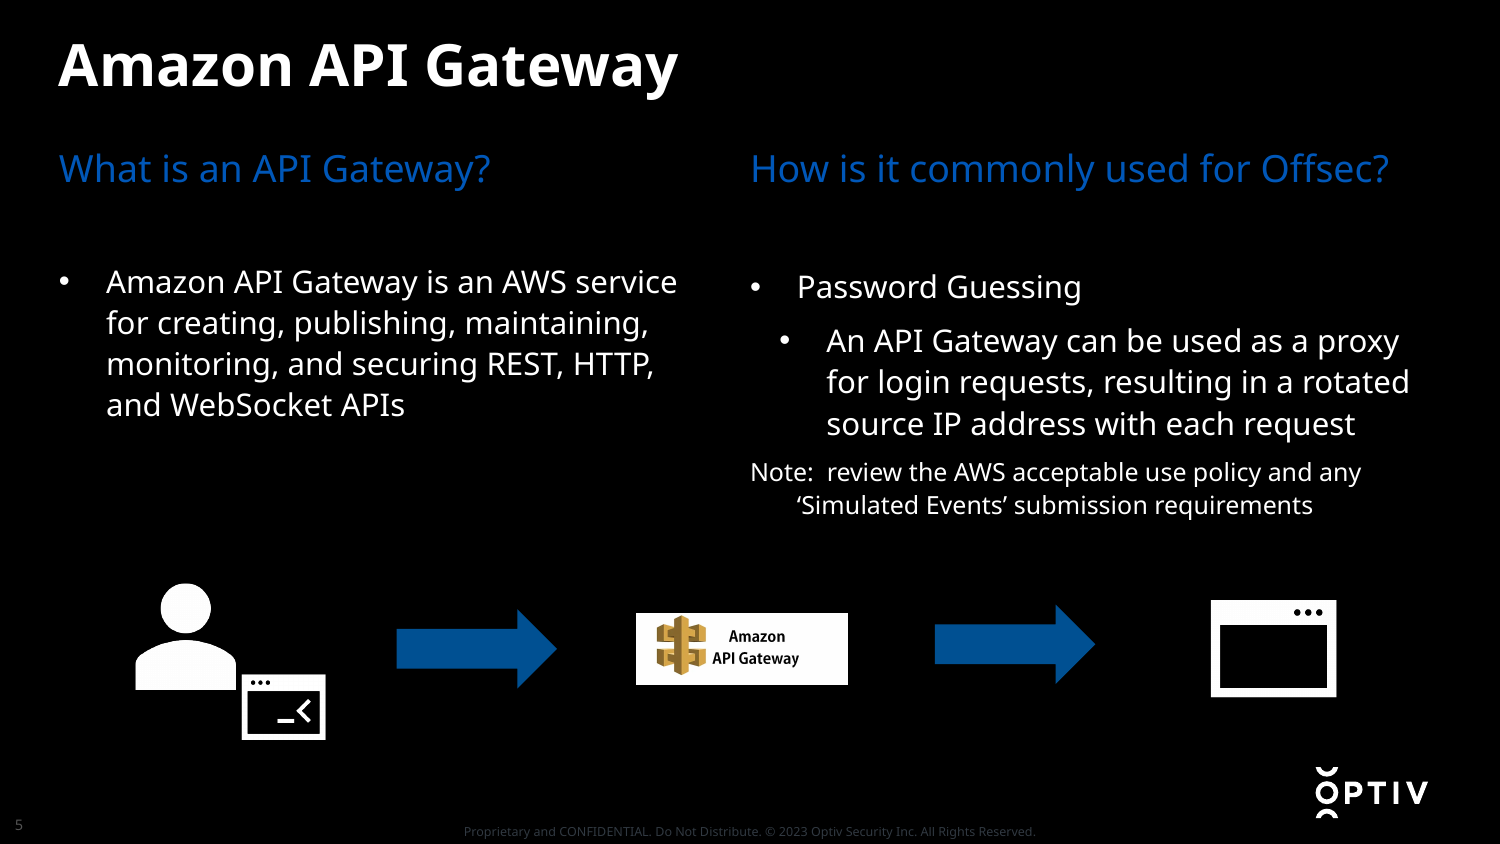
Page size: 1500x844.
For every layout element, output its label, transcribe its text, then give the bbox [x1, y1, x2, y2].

text_box [933, 602, 1097, 687]
text_box [395, 606, 559, 692]
slide_number 5 [0, 808, 54, 839]
text_box How is it commonly used for Offsec? Password Guessing An API Gateway can be used as a proxy for login requests, resulting in a rotated source IP address with each request Note: review the AWS acceptable use policy and any ‘Simulated Events’ submission requirements [749, 140, 1441, 741]
title Amazon API Gateway [58, 28, 1441, 99]
picture [110, 561, 334, 758]
picture [636, 613, 848, 685]
picture [1198, 573, 1349, 724]
list What is an API Gateway? Amazon API Gateway is an AWS service for creating, publishing, maintaining, monitoring, and securing REST, HTTP, and WebSocket APIs [59, 140, 703, 741]
